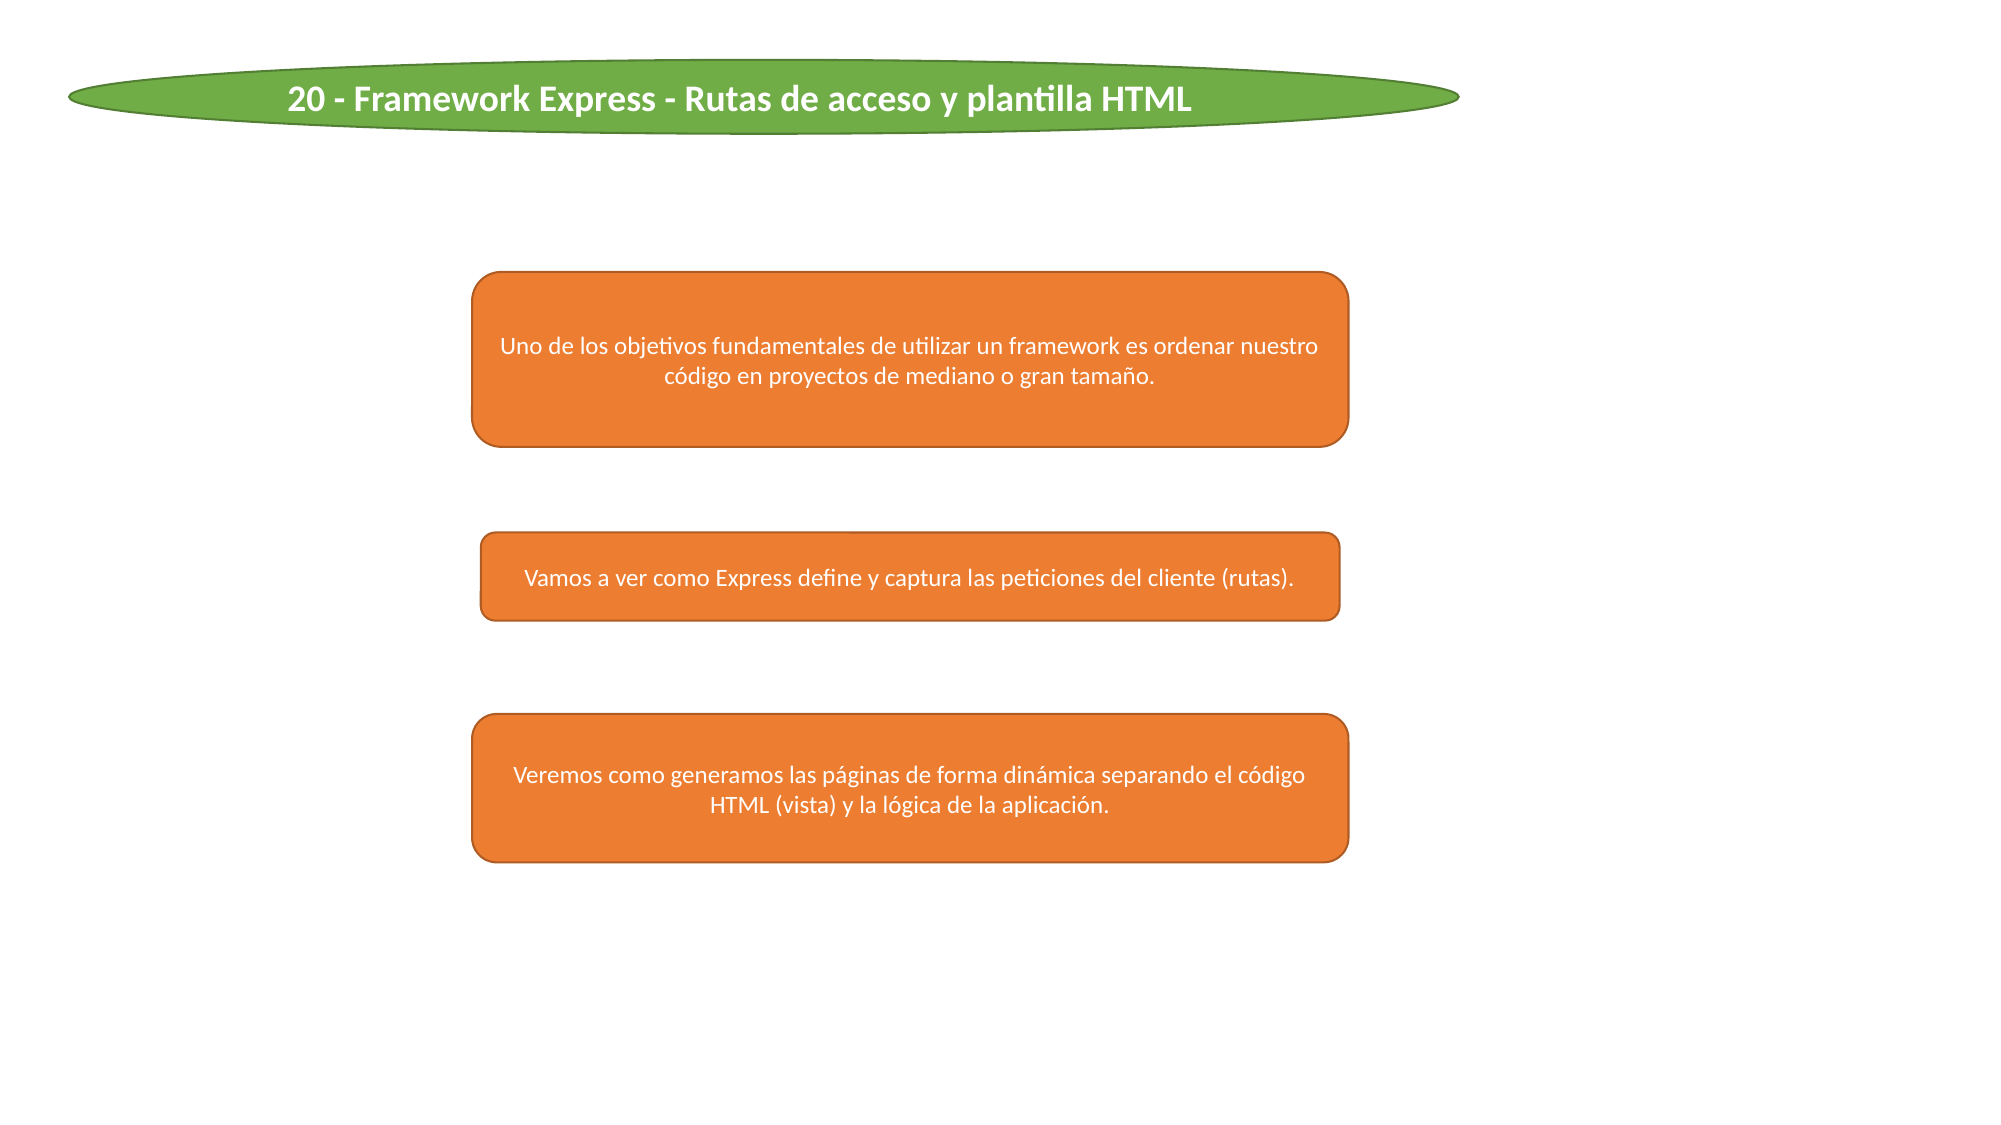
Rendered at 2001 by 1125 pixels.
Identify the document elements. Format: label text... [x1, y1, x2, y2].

text_box Veremos como generamos las páginas de forma dinámica separando el código HTML (vista) y la lógica de la aplicación. [472, 713, 1349, 863]
text_box Vamos a ver como Express define y captura las peticiones del cliente (rutas). [480, 532, 1340, 621]
text_box 20 - Framework Express - Rutas de acceso y plantilla HTML [69, 59, 1459, 134]
text_box Uno de los objetivos fundamentales de utilizar un framework es ordenar nuestro código en proyectos de mediano o gran tamaño. [472, 271, 1349, 447]
text_box [137, 59, 1863, 278]
text_box [137, 299, 1863, 1014]
